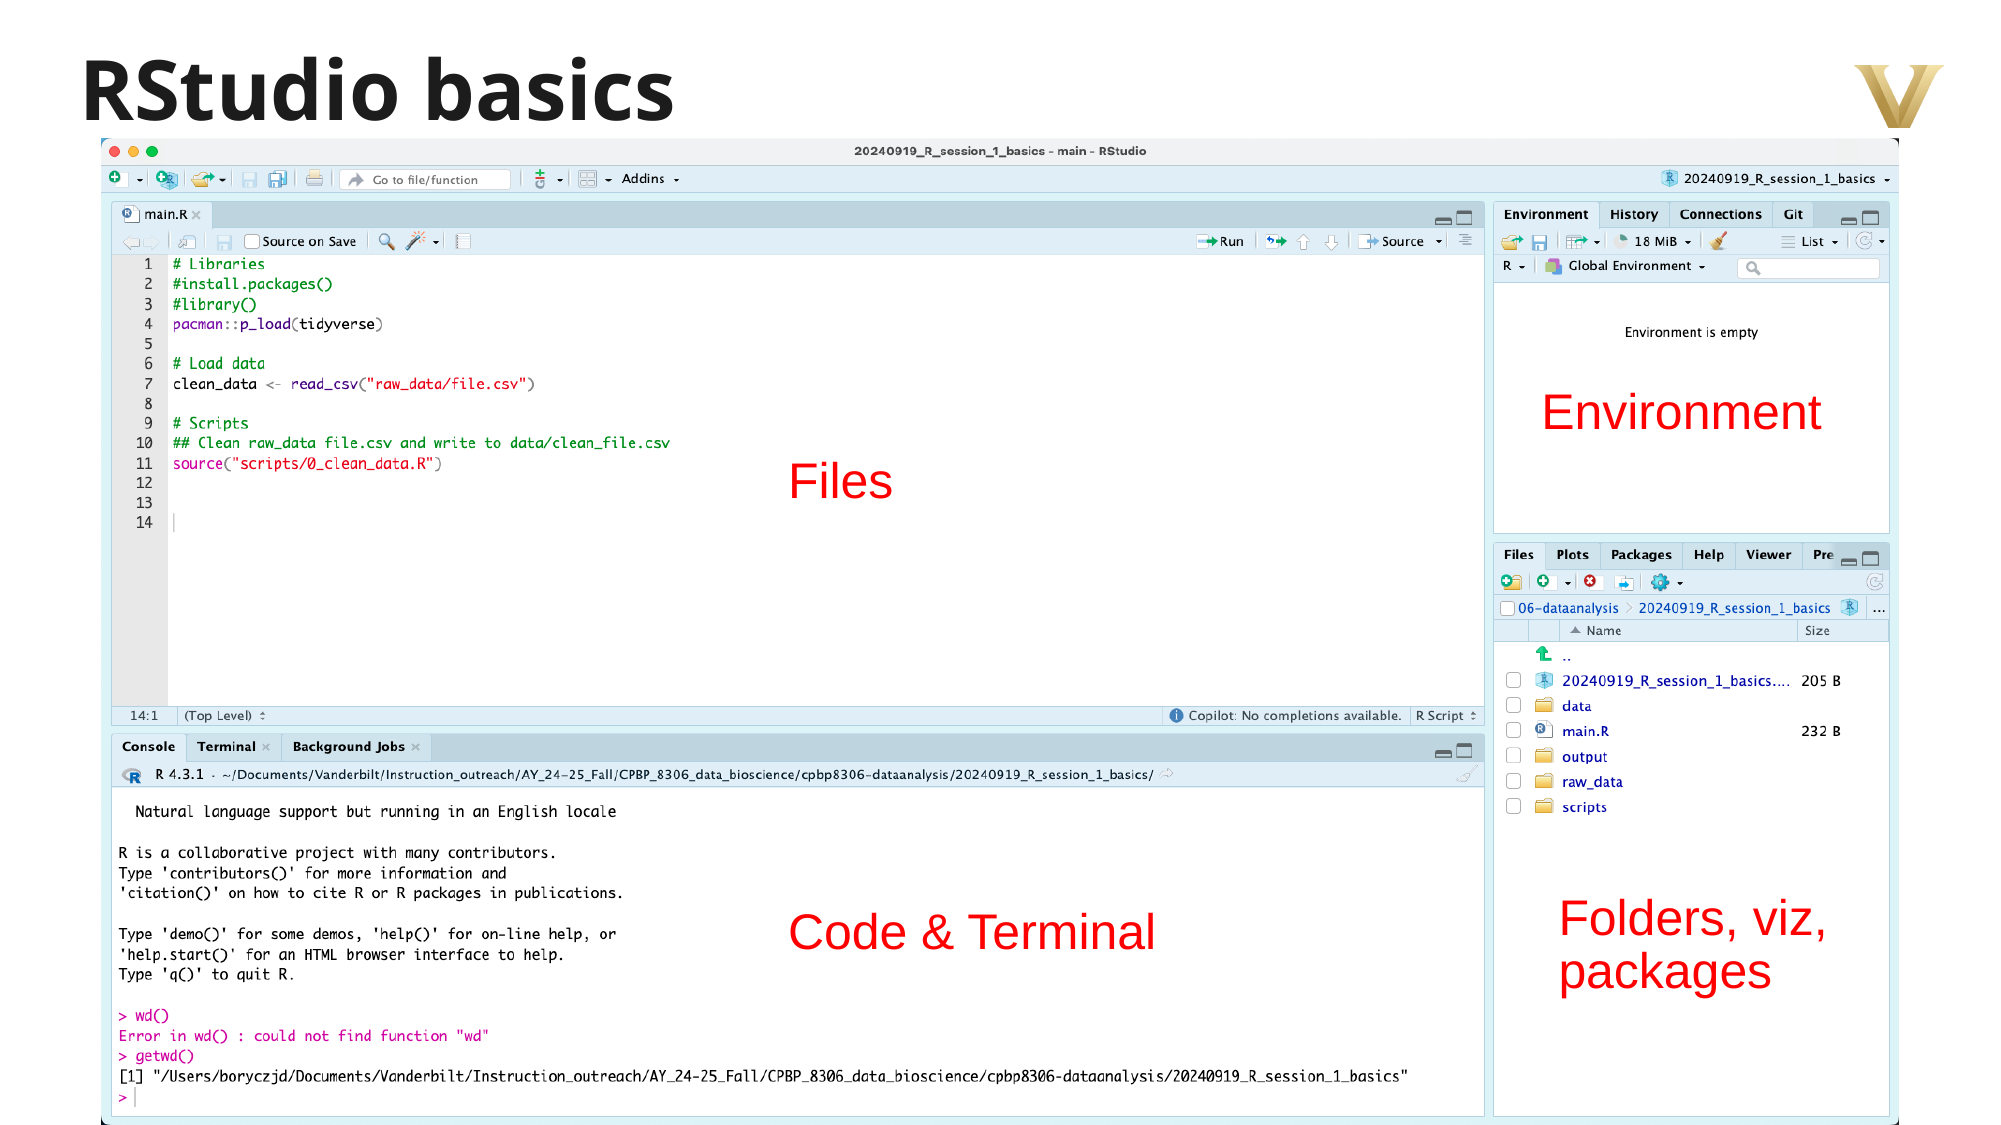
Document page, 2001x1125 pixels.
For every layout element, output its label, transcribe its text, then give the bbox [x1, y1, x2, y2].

text_box RStudio basics [64, 38, 851, 149]
picture [1854, 65, 1944, 128]
picture [101, 138, 1899, 1125]
